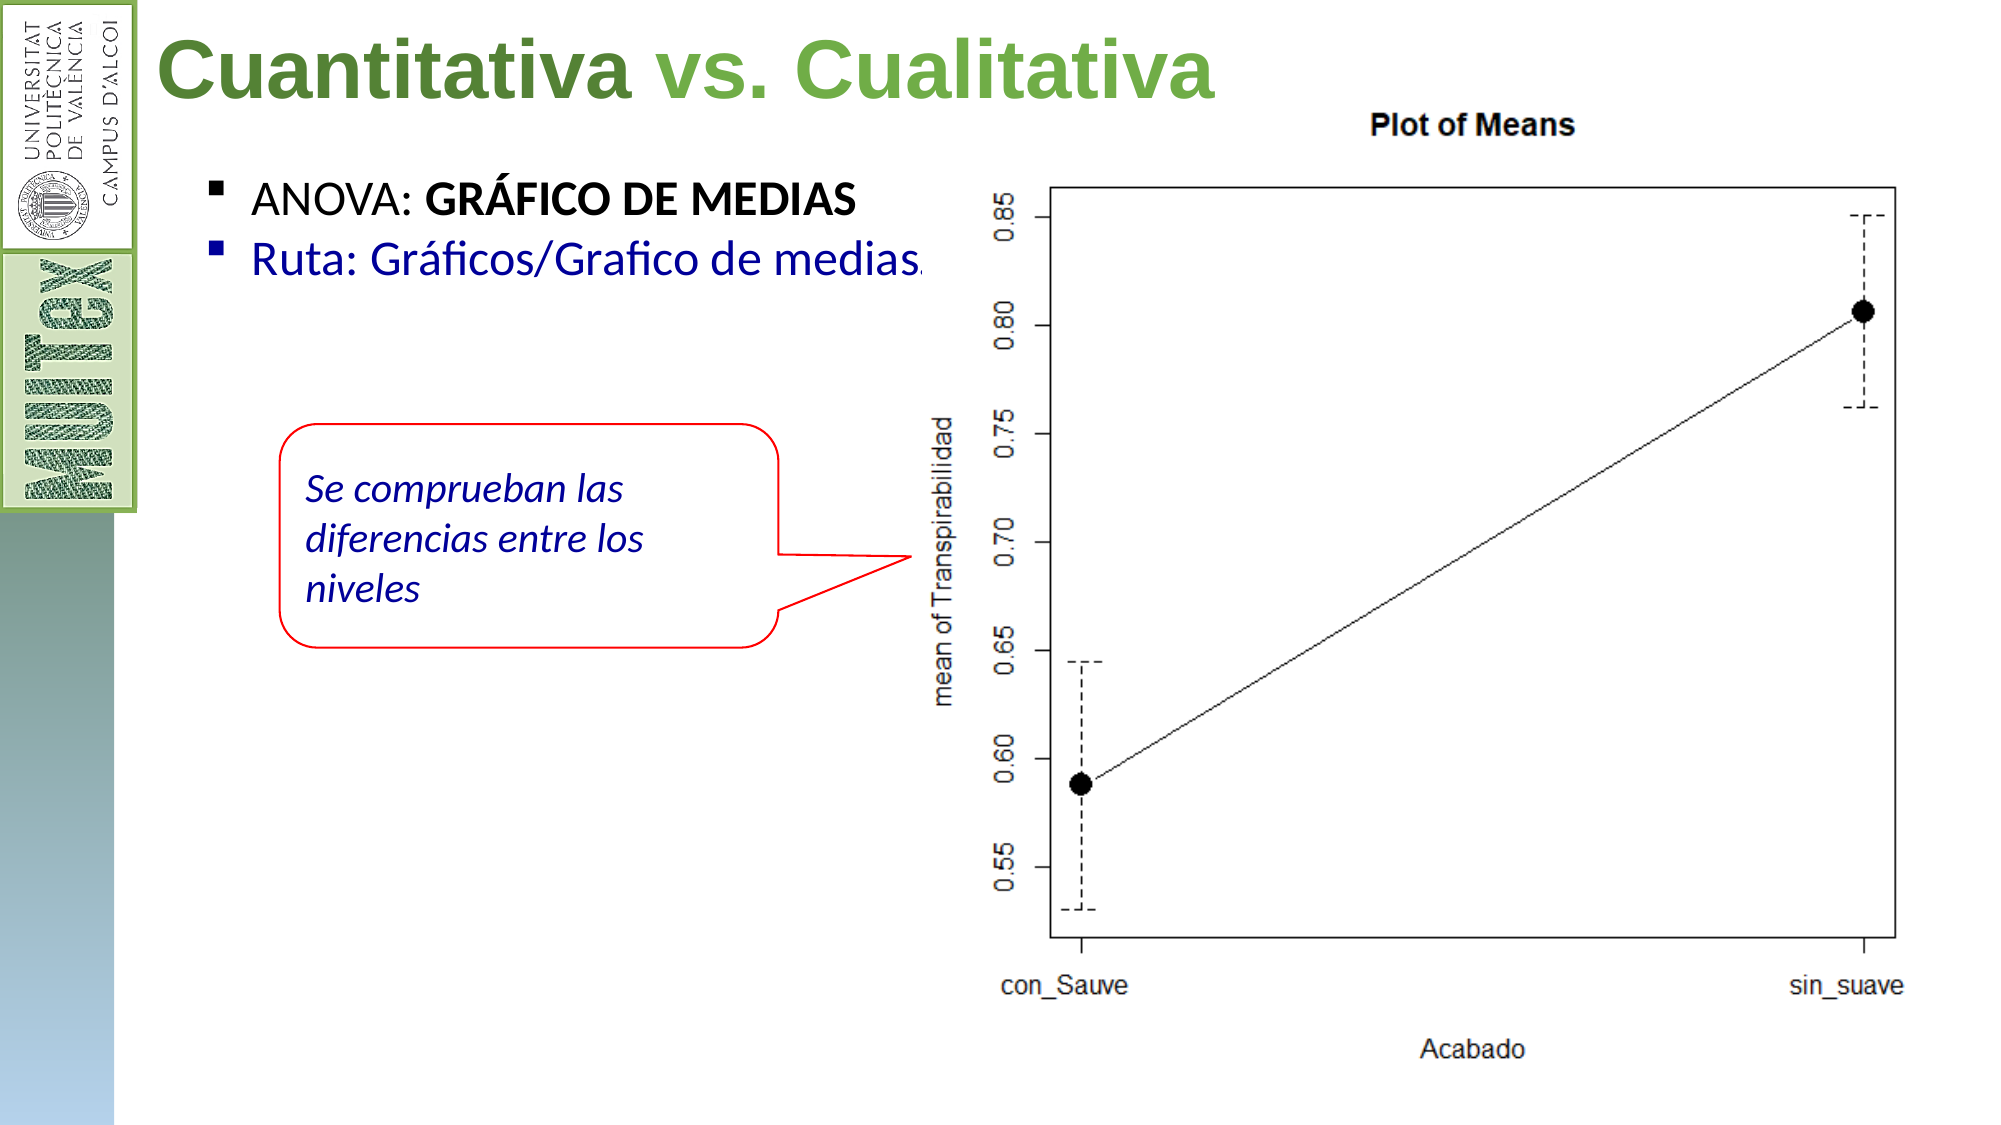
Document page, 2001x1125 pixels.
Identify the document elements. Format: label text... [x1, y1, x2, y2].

text_box [0, 525, 115, 1125]
text_box Se comprueban las diferencias entre los niveles [278, 423, 912, 649]
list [0, 0, 138, 525]
title Cuantitativa vs. Cualitativa [141, 0, 2000, 144]
text_box ANOVA: GRÁFICO DE MEDIAS Ruta: Gráficos/Grafico de medias… [190, 157, 922, 413]
picture [922, 59, 1962, 1098]
